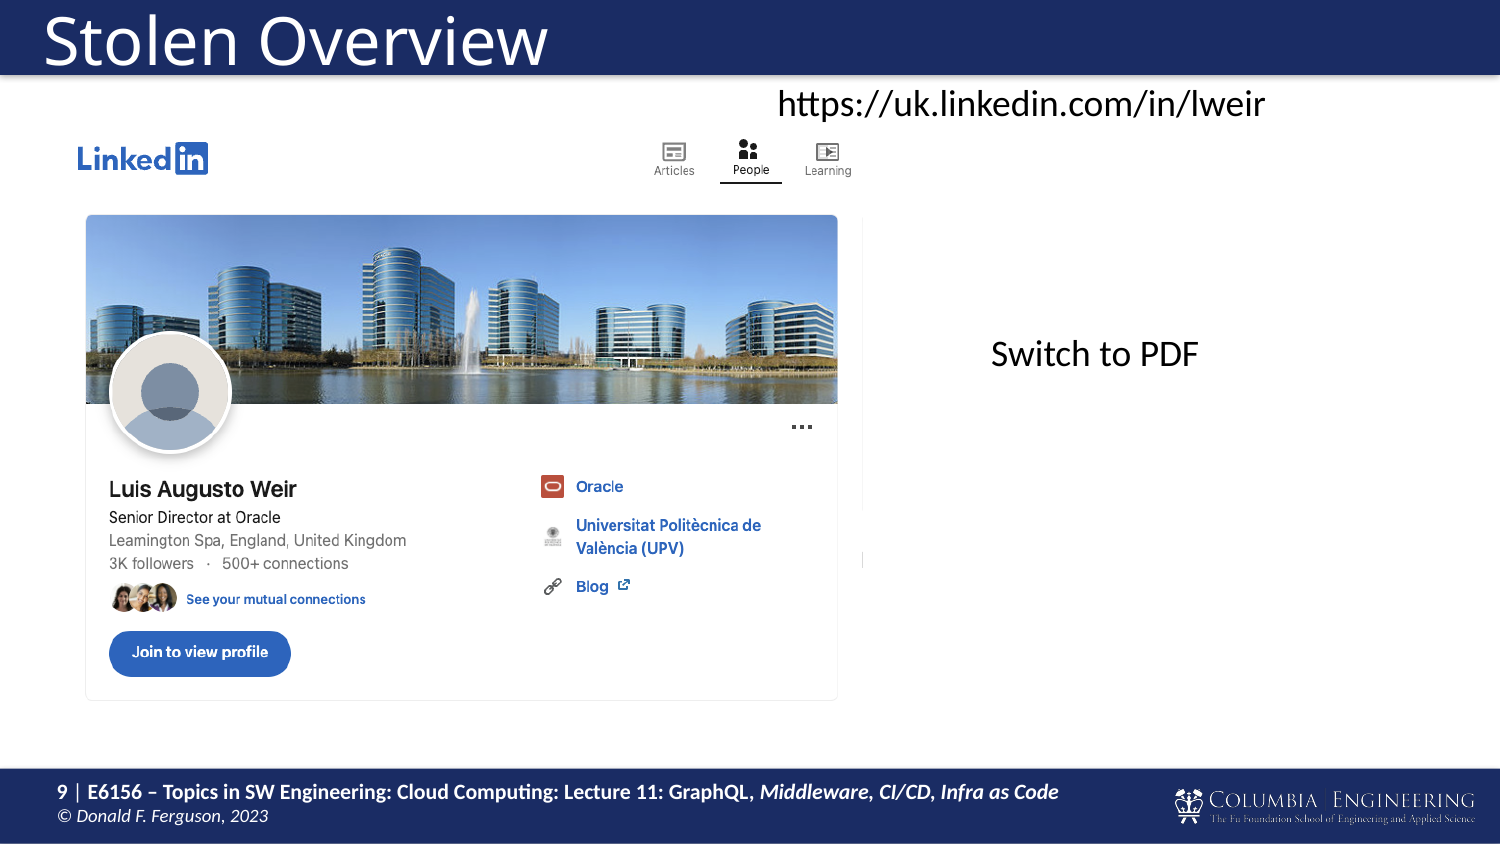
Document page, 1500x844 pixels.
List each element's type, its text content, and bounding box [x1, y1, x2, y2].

picture [37, 137, 863, 707]
text_box https://uk.linkedin.com/in/lweir [762, 71, 1500, 131]
text_box Switch to PDF [976, 321, 1215, 382]
title Stolen Overview [28, 0, 1450, 73]
